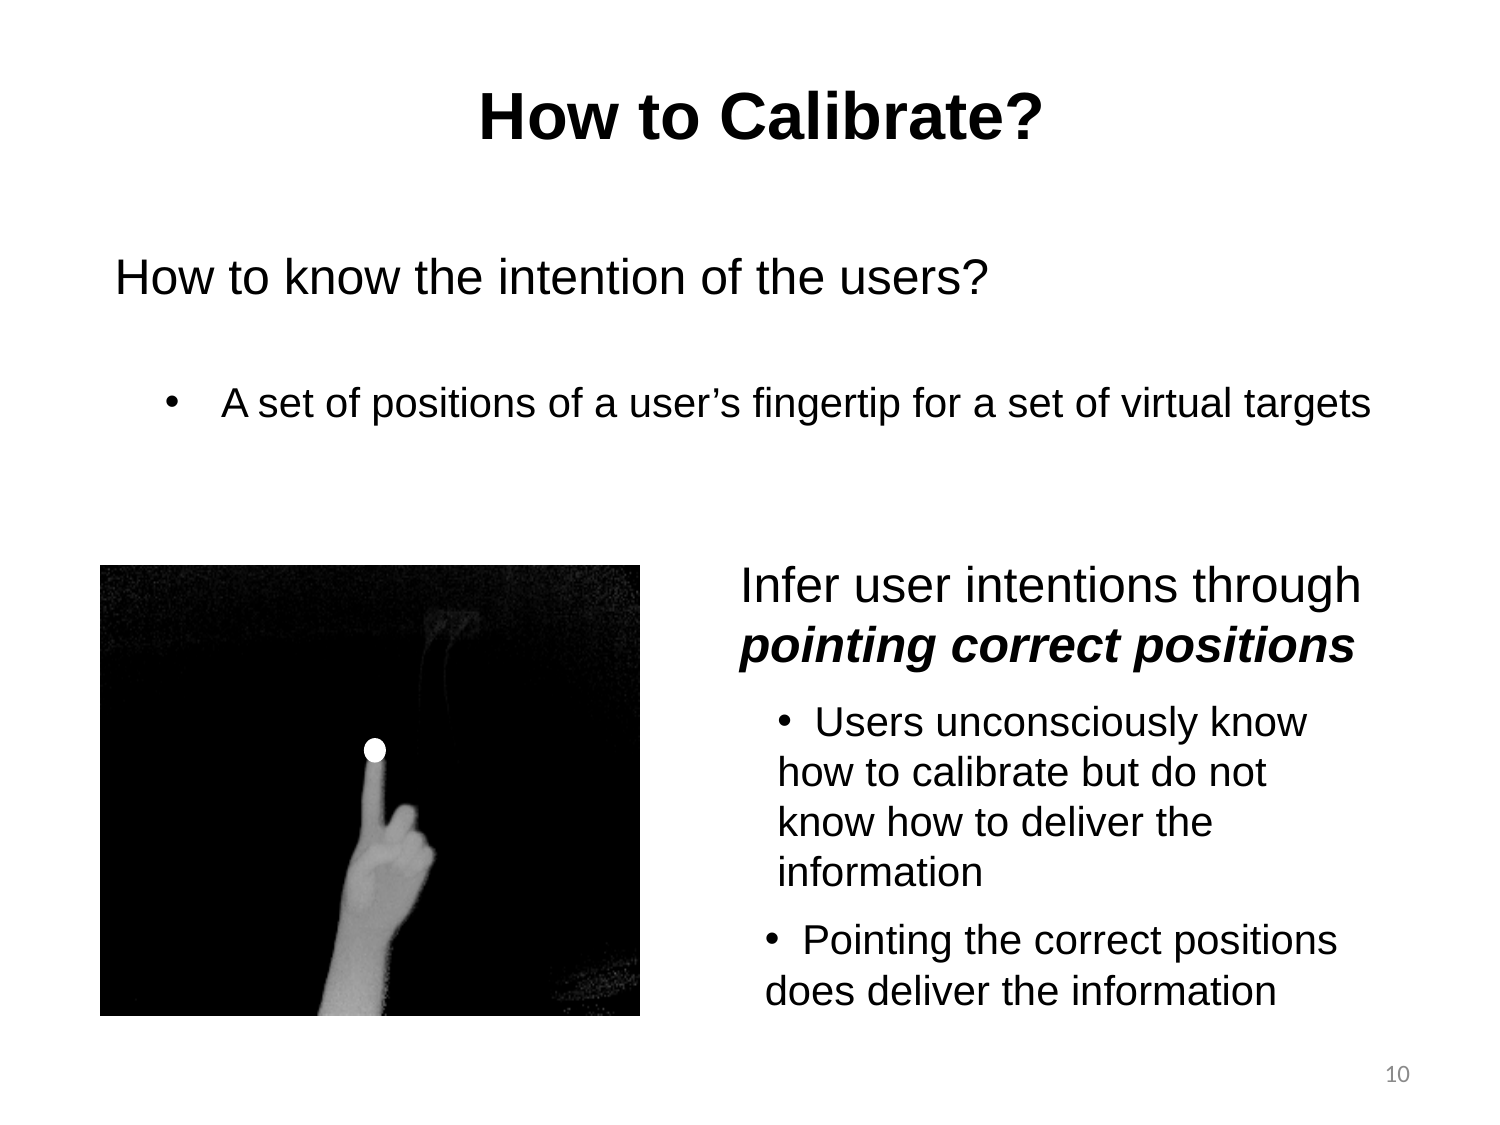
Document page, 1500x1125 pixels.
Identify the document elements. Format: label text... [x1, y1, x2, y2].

text_box Pointing the correct positions does deliver the information [750, 905, 1388, 1021]
text_box A set of positions of a user’s fingertip for a set of virtual targets [150, 368, 1450, 434]
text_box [99, 565, 640, 1016]
text_box Users unconsciously know how to calibrate but do not know how to deliver the information [762, 687, 1375, 903]
slide_number 10 [1074, 1042, 1425, 1103]
text_box Infer user intentions through pointing correct positions [725, 537, 1450, 688]
text_box How to know the intention of the users? [99, 237, 1375, 313]
title How to Calibrate? [87, 37, 1438, 188]
